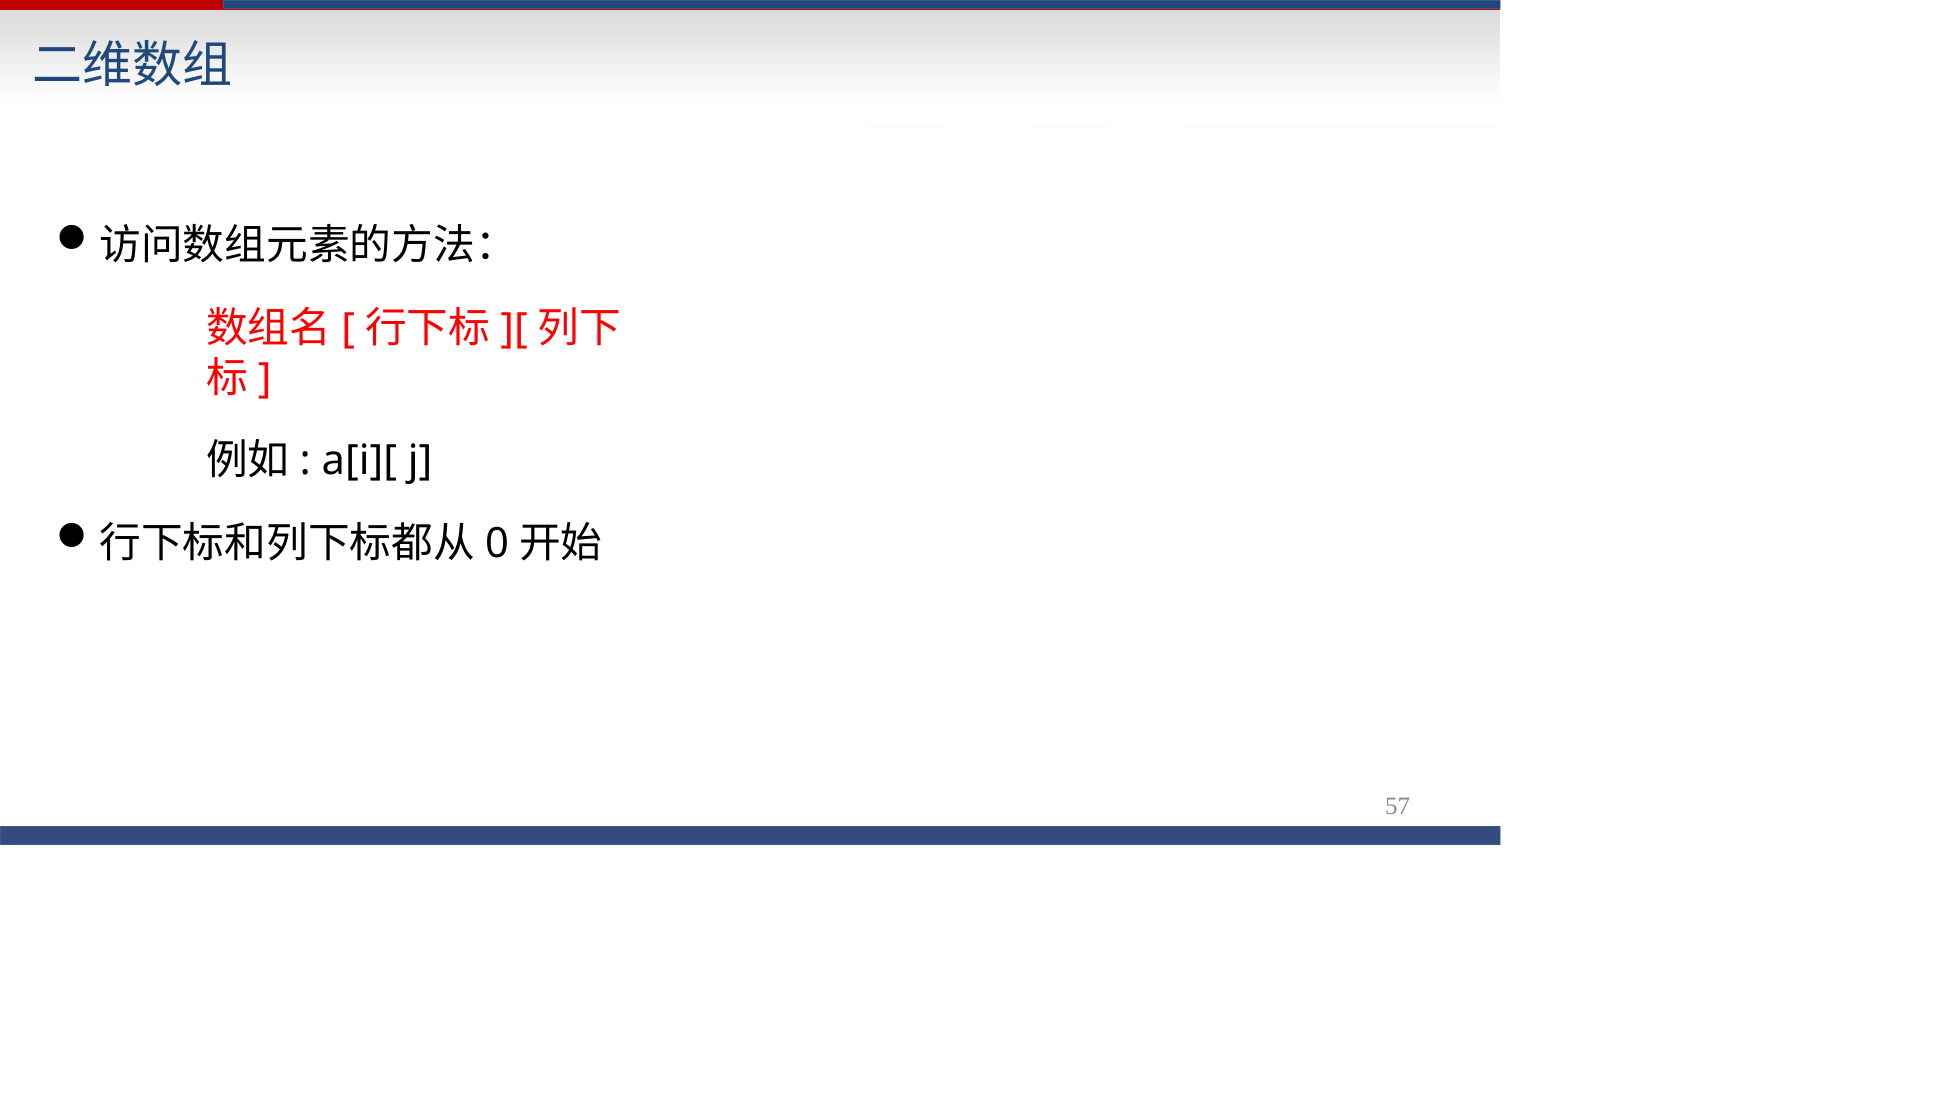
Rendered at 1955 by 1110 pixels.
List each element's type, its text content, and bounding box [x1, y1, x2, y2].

picture [0, 10, 1500, 129]
slide_number 57 [1378, 789, 1417, 1110]
title 二维数组 [30, 30, 235, 219]
text_box 访问数组元素的方法： 数组名[行下标][列下标] 例如: a[i][ j] 行下标和列下标都从0开始 [54, 215, 640, 566]
